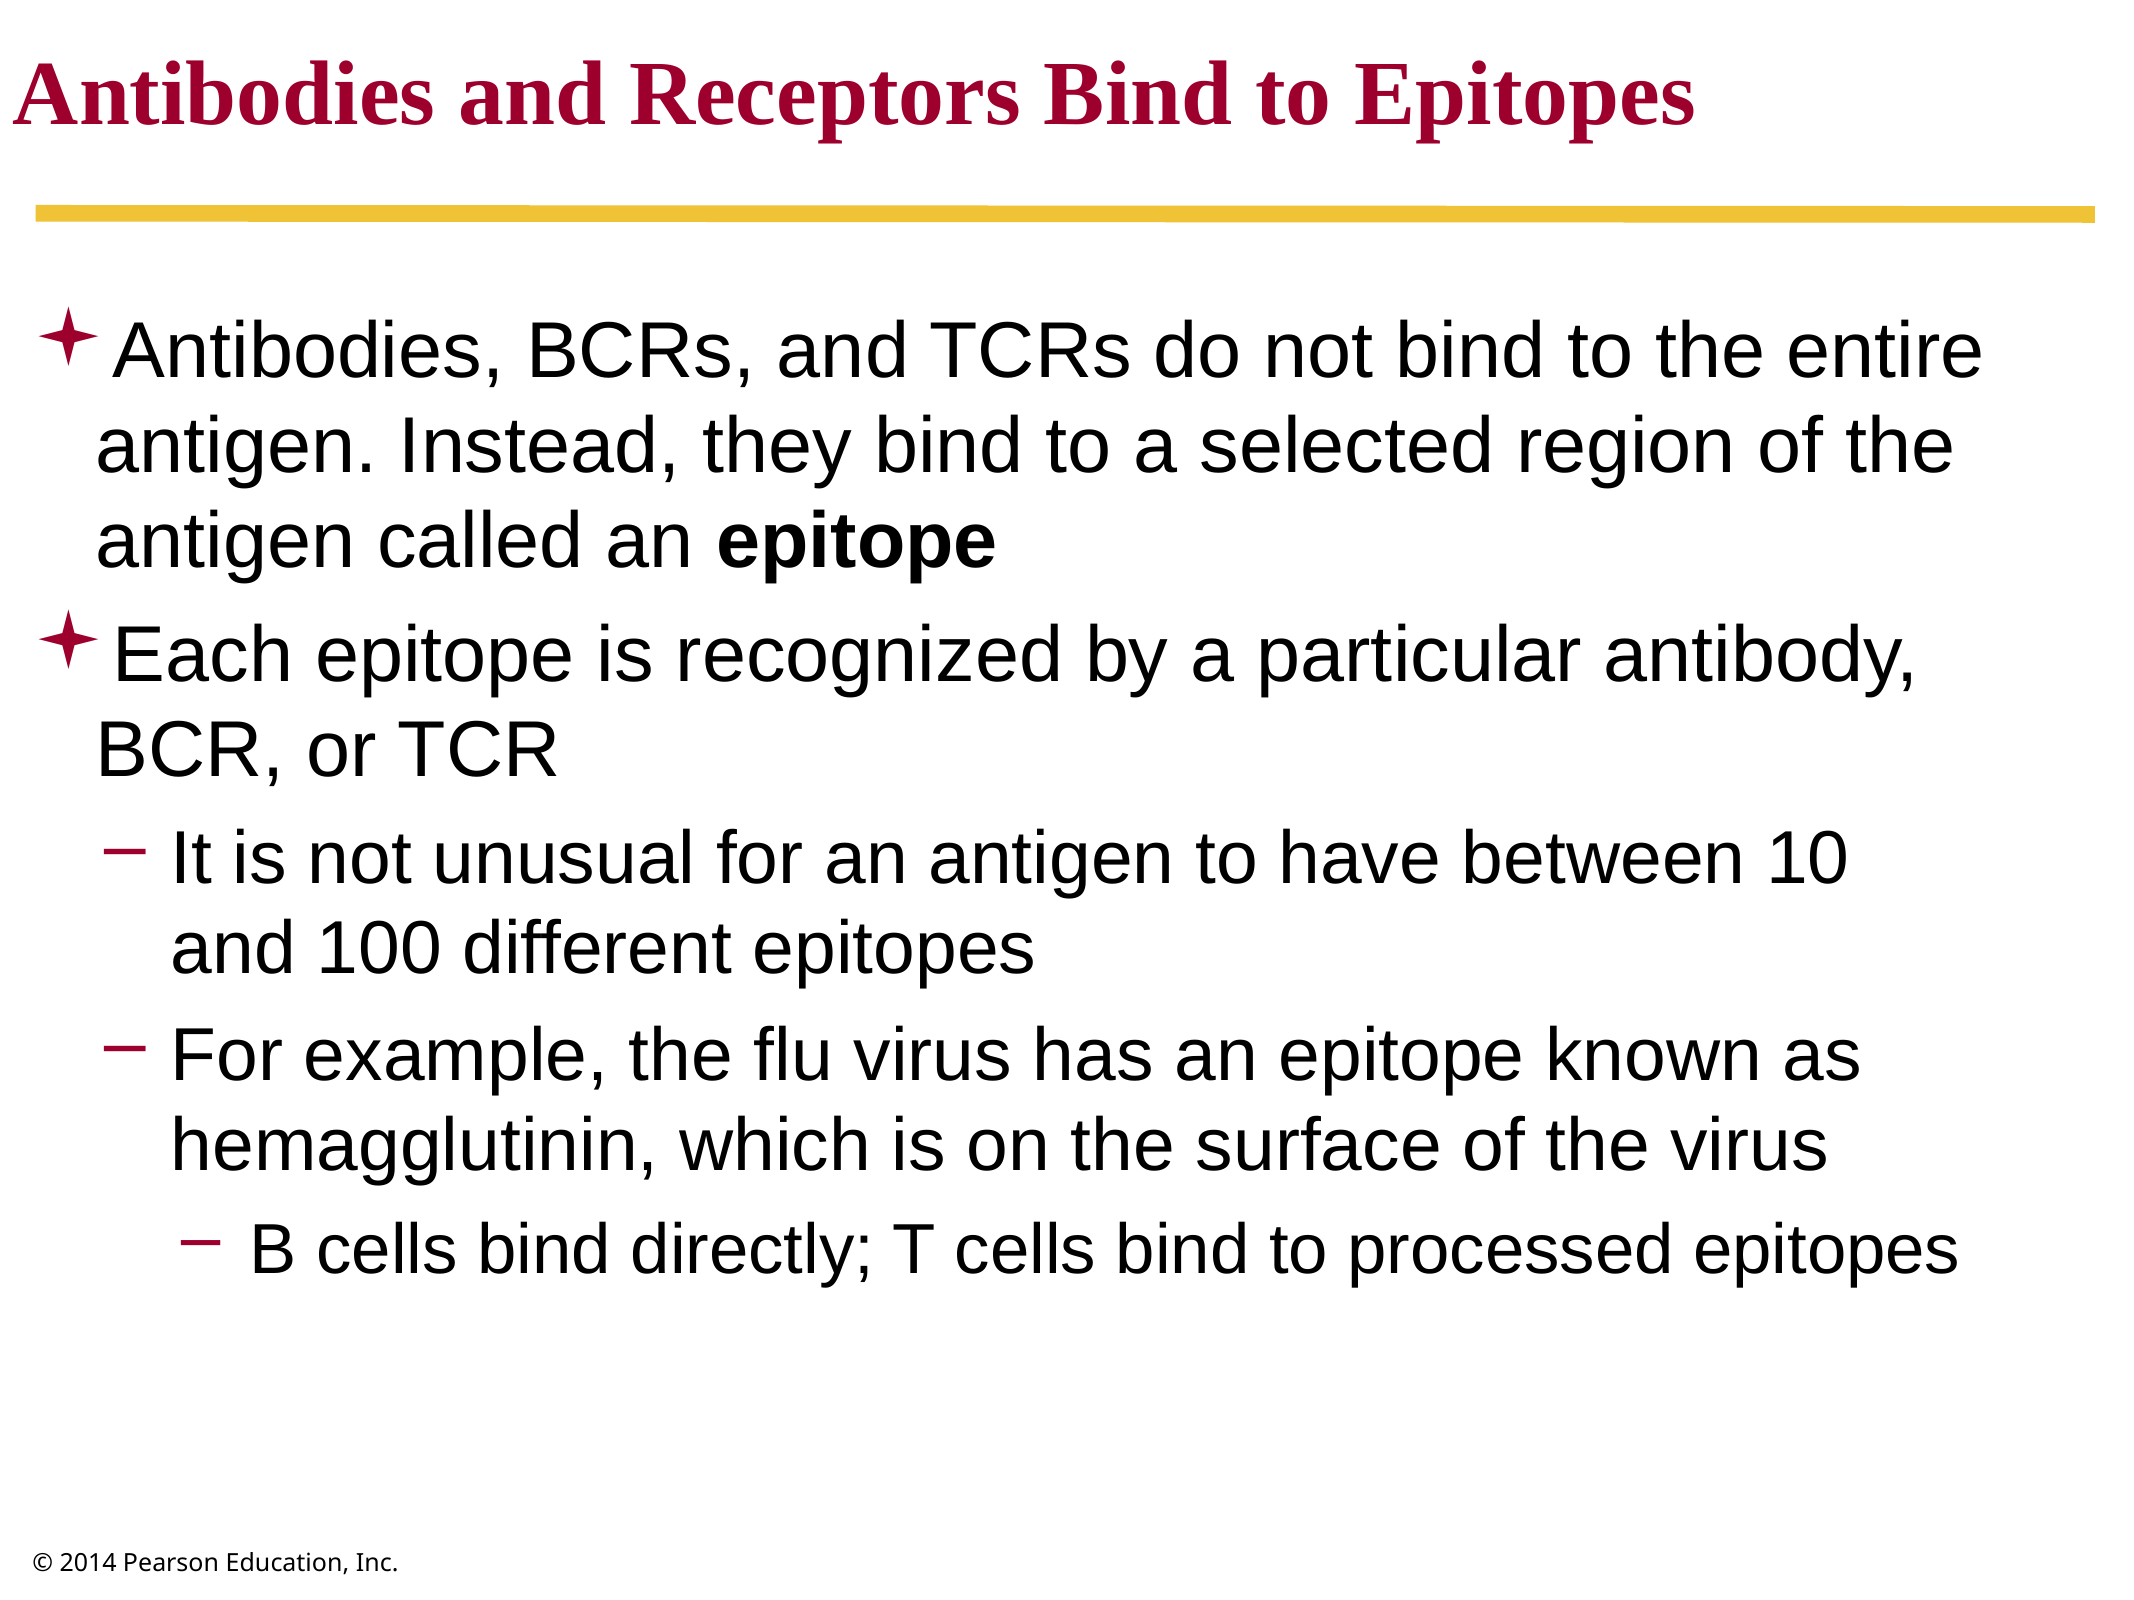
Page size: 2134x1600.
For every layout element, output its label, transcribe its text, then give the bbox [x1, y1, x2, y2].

list Antibodies, BCRs, and TCRs do not bind to the entire antigen. Instead, they bind to a selected region of the antigen called an epitope Each epitope is recognized by a particular antibody, BCR, or TCR It is not unusual for an antigen to have between 10 and 100 different epitopes For example, the flu virus has an epitope known as hemagglutinin, which is on the surface of the virus B cells bind directly; T cells bind to processed epitopes [33, 297, 2082, 1548]
title Antibodies and Receptors Bind to Epitopes [12, 44, 2061, 238]
